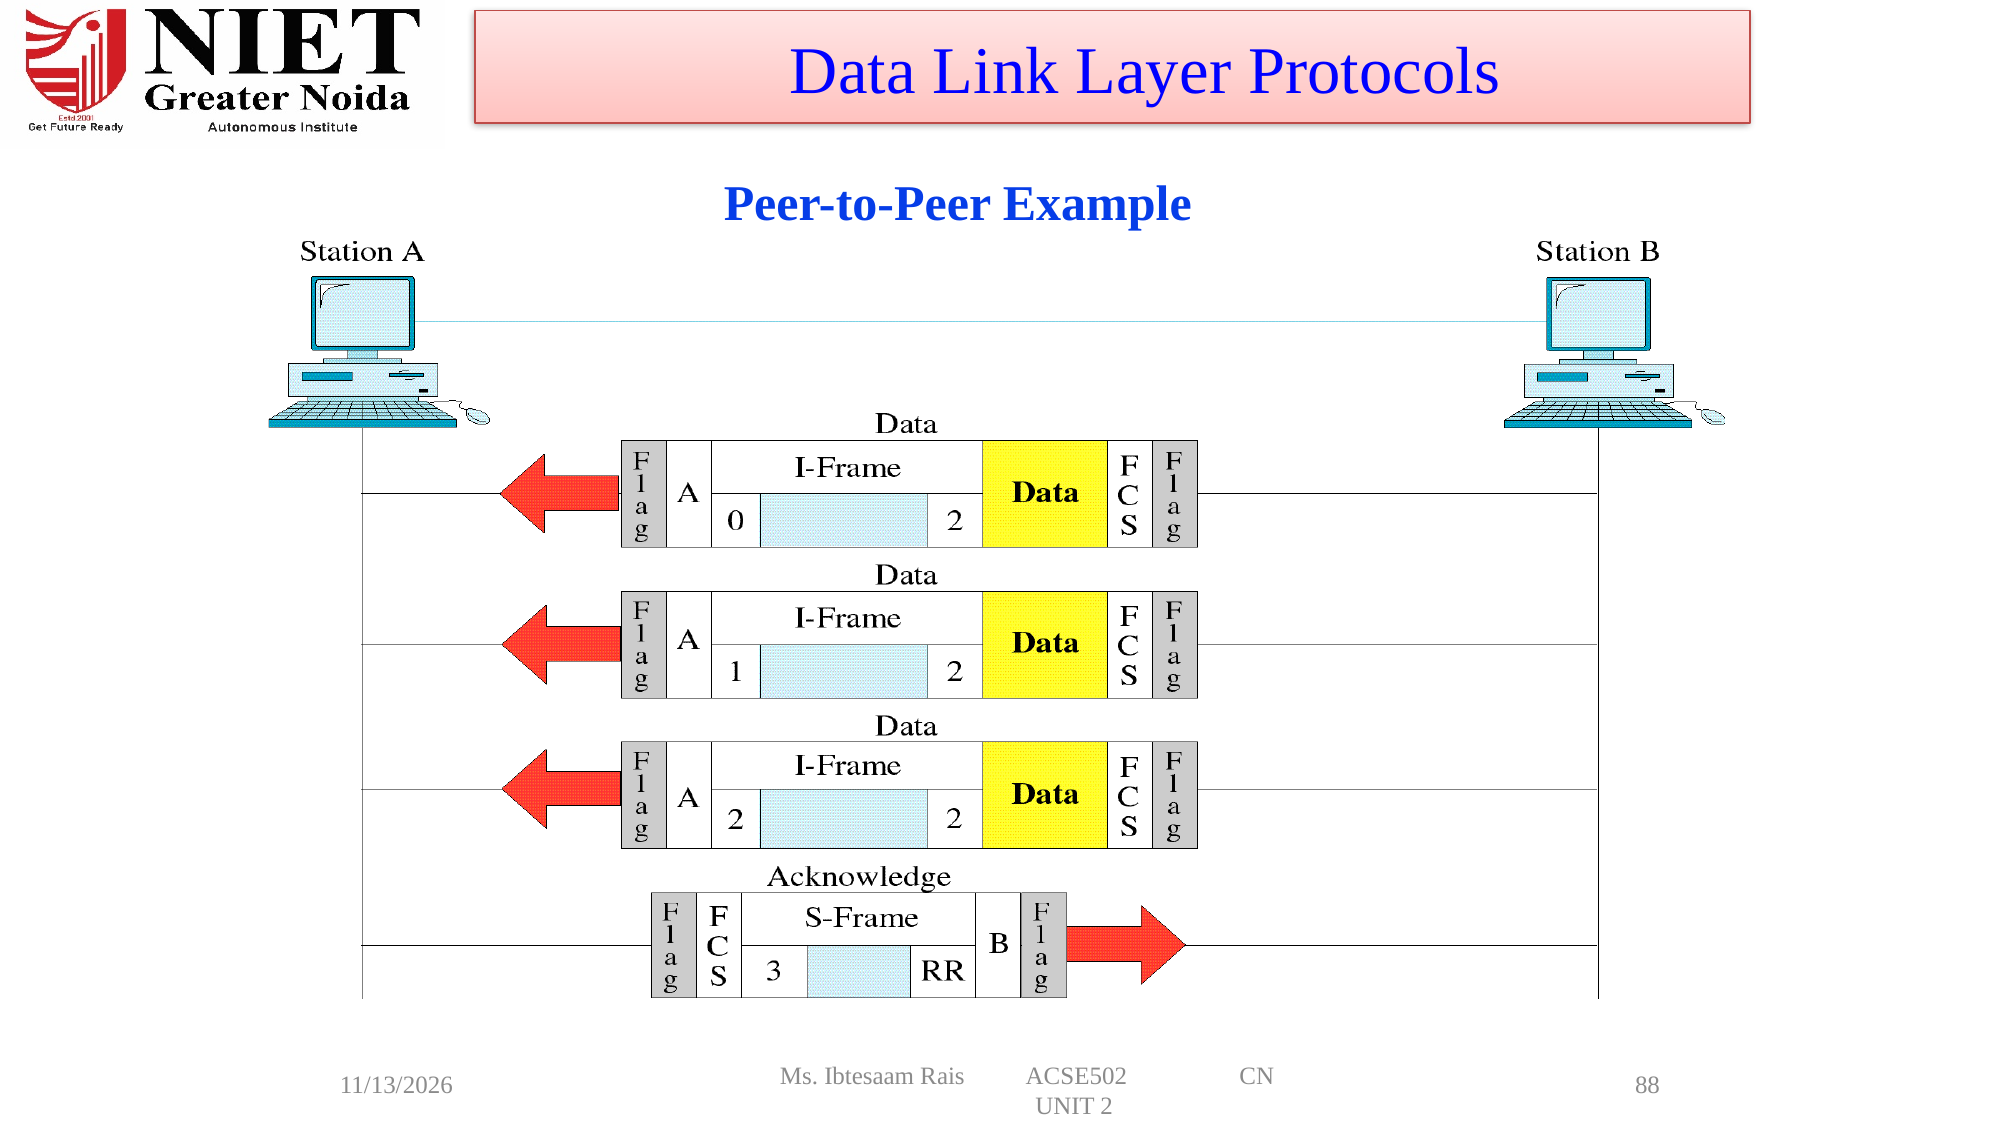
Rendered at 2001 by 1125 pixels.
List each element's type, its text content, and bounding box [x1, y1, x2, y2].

text_box Peer-to-Peer Example [708, 162, 1207, 231]
footer Ms. Ibtesaam Rais ACSE502 CN UNIT 2 [762, 1053, 1305, 1125]
slide_number 88 [1325, 1053, 1675, 1114]
picture [0, 0, 445, 149]
text_box Data Link Layer Protocols [474, 10, 1751, 124]
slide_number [324, 1053, 675, 1114]
picture [268, 233, 1726, 1000]
